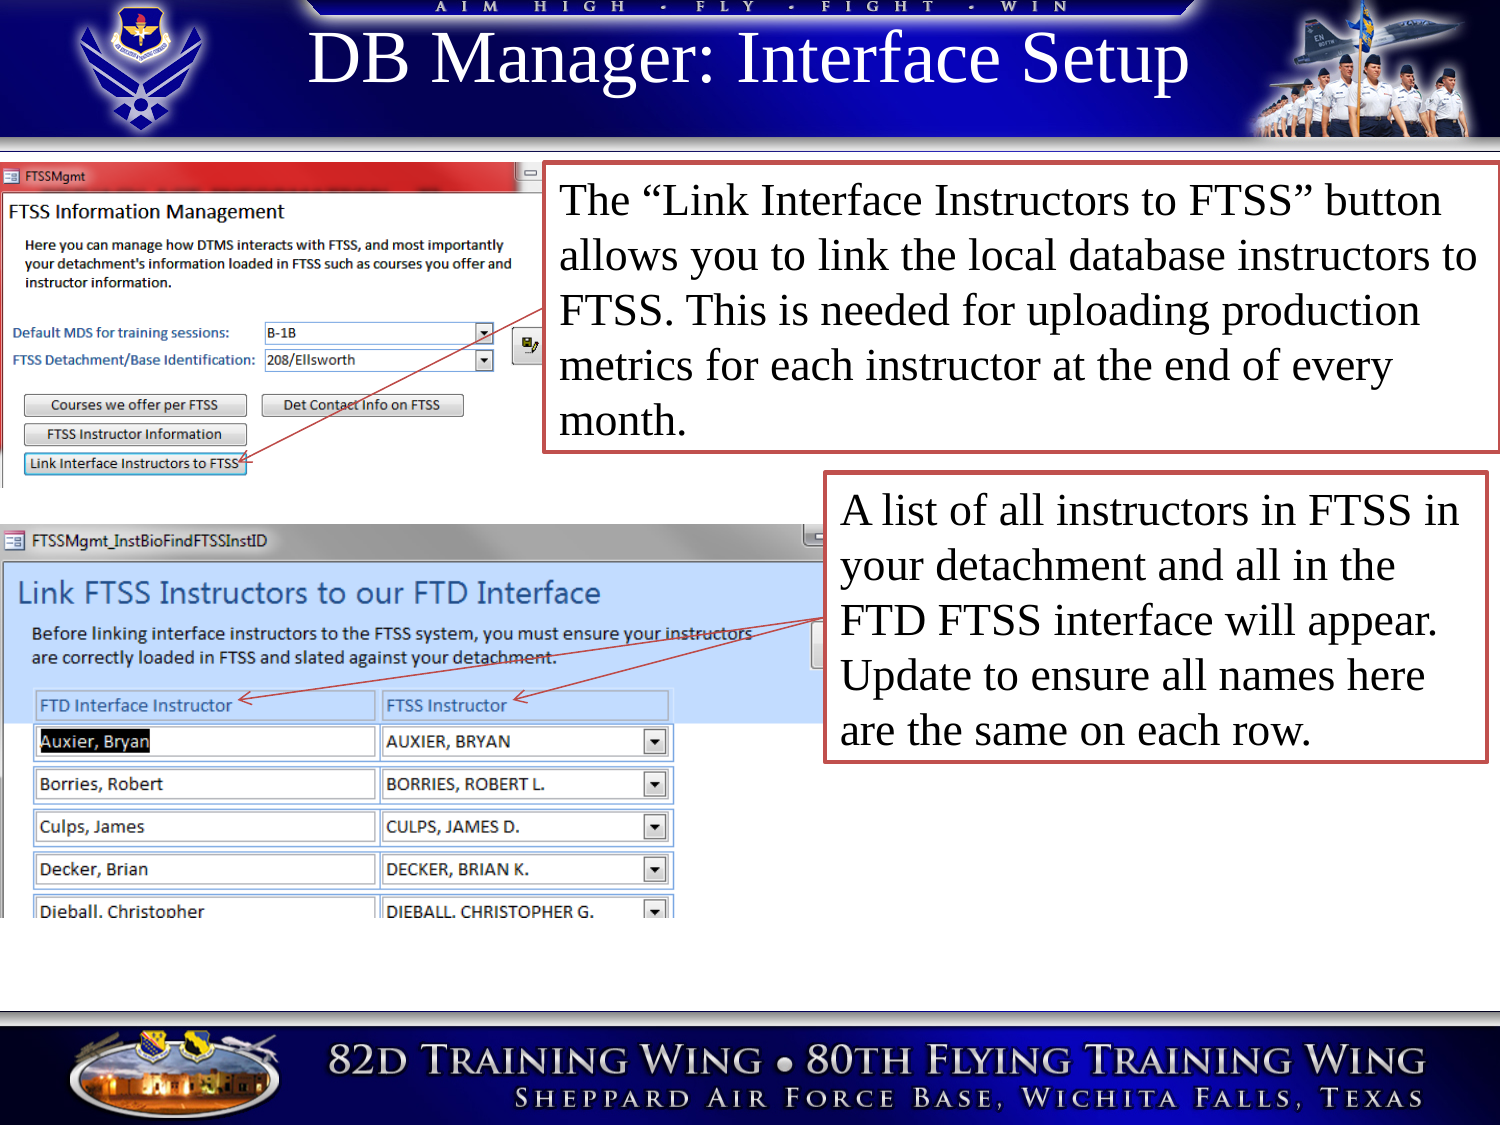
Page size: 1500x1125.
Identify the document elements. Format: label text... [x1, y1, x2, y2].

text_box A list of all instructors in FTSS in your detachment and all in the FTD FTSS interface will appear. Update to ensure all names here are the same on each row. [823, 470, 1489, 764]
picture [0, 162, 563, 488]
text_box DB Manager: Interface Setup [0, 0, 1500, 138]
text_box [237, 618, 826, 701]
text_box The “Link Interface Instructors to FTSS” button allows you to link the local database instructors to FTSS. This is needed for uploading production metrics for each instructor at the end of every month. [559, 160, 1500, 454]
picture [0, 138, 1500, 153]
picture [0, 524, 901, 919]
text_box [237, 308, 545, 463]
picture [0, 1011, 1500, 1125]
